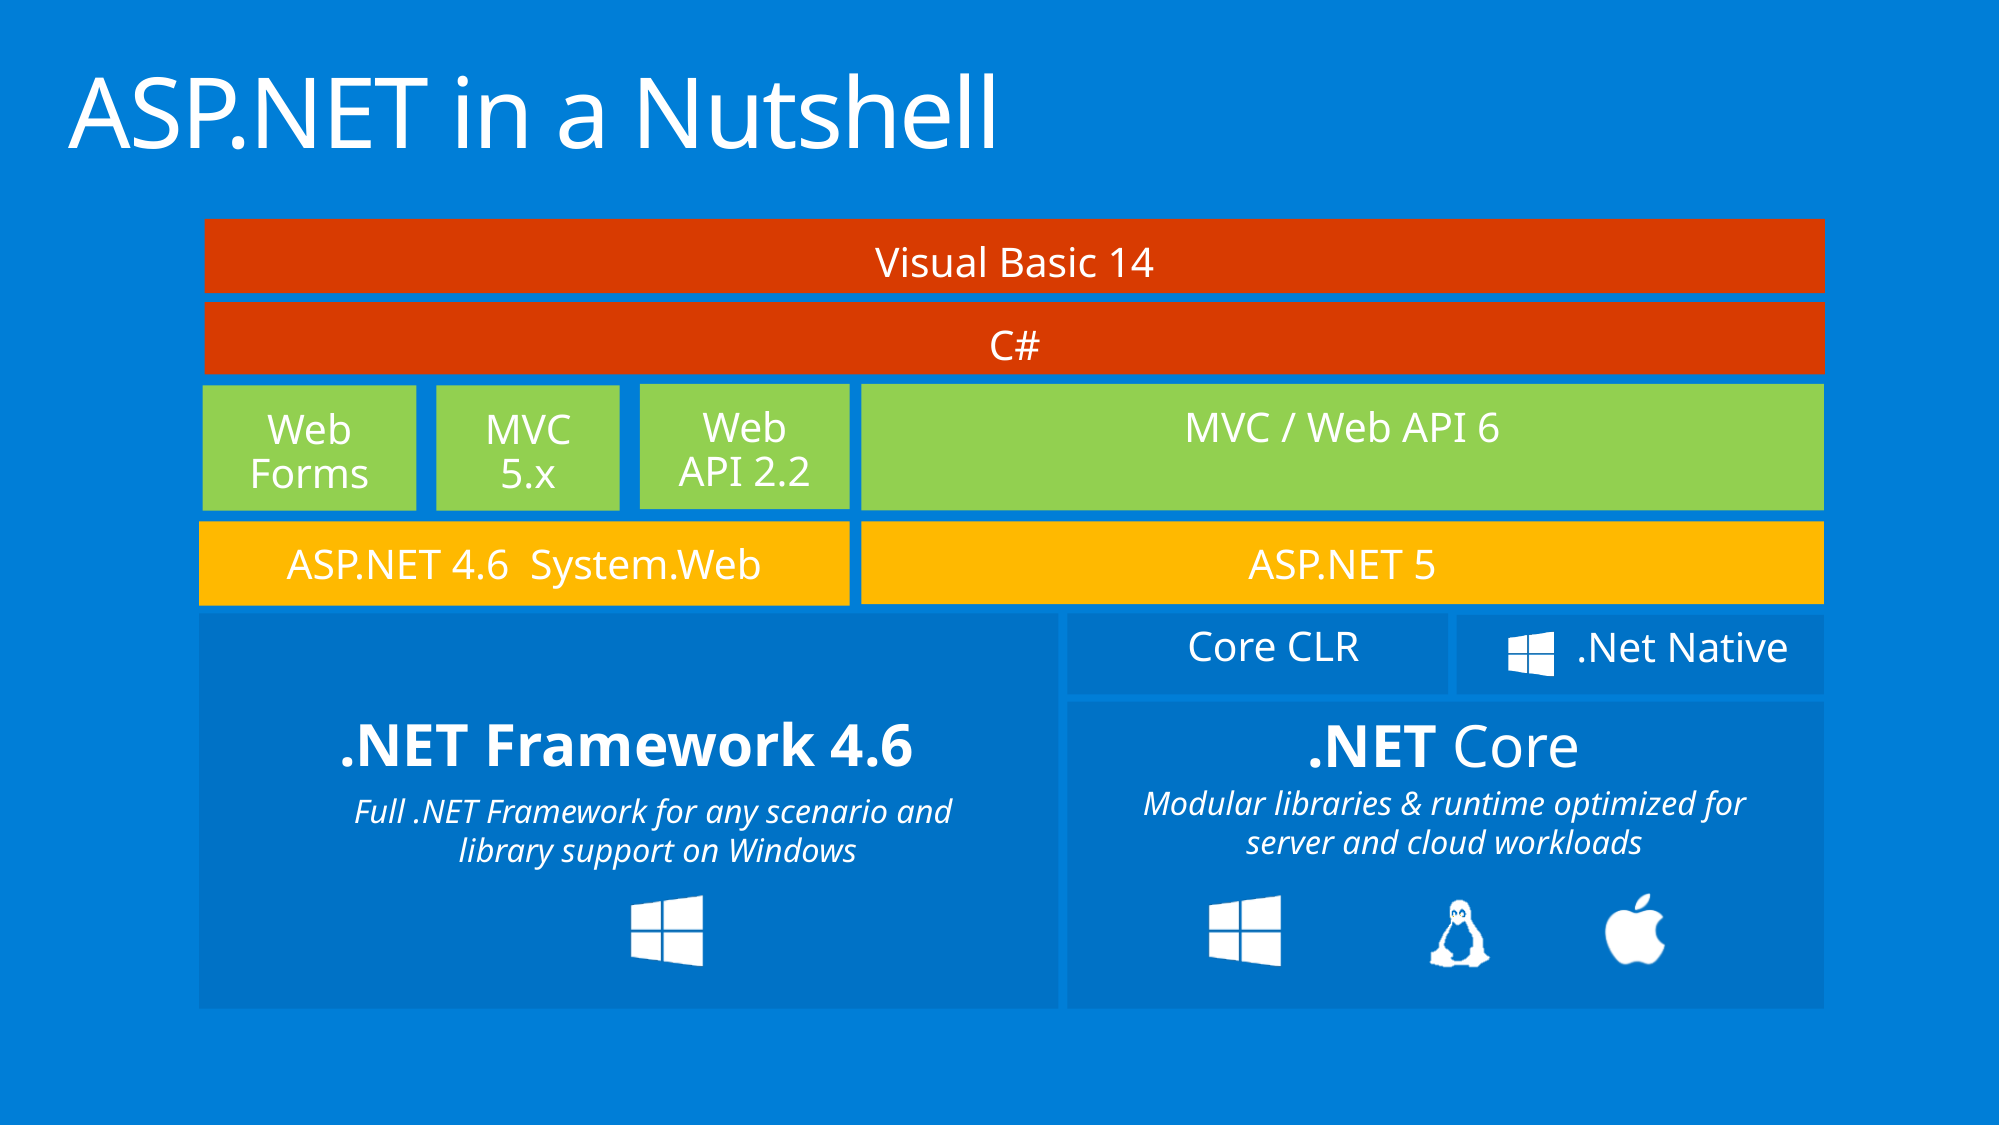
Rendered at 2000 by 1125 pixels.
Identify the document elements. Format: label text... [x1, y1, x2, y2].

text_box Visual Basic 14 [204, 218, 1826, 294]
picture [1603, 892, 1667, 967]
picture [1501, 624, 1559, 683]
text_box [199, 613, 1059, 1009]
text_box Web API 2.2 [639, 383, 851, 510]
text_box Full .NET Framework for any scenario and library support on Windows [262, 783, 1053, 877]
title ASP.NET in a Nutshell [45, 48, 1995, 199]
text_box .NET Framework 4.6 [210, 700, 1059, 785]
text_box MVC / Web API 6 [861, 383, 1825, 511]
text_box [1067, 701, 1824, 1009]
text_box Web Forms [202, 385, 417, 511]
text_box Modular libraries & runtime optimized for server and cloud workloads [1094, 775, 1796, 869]
text_box Core CLR [1067, 613, 1449, 695]
text_box MVC 5.x [436, 385, 620, 511]
picture [619, 885, 710, 977]
text_box .NET Core [1081, 702, 1807, 787]
text_box C# [204, 301, 1826, 375]
text_box .Net Native [1456, 614, 1824, 695]
text_box ASP.NET 5 [861, 521, 1825, 605]
picture [1417, 892, 1502, 975]
text_box ASP.NET 4.6 System.Web [198, 521, 850, 606]
picture [1197, 885, 1288, 977]
